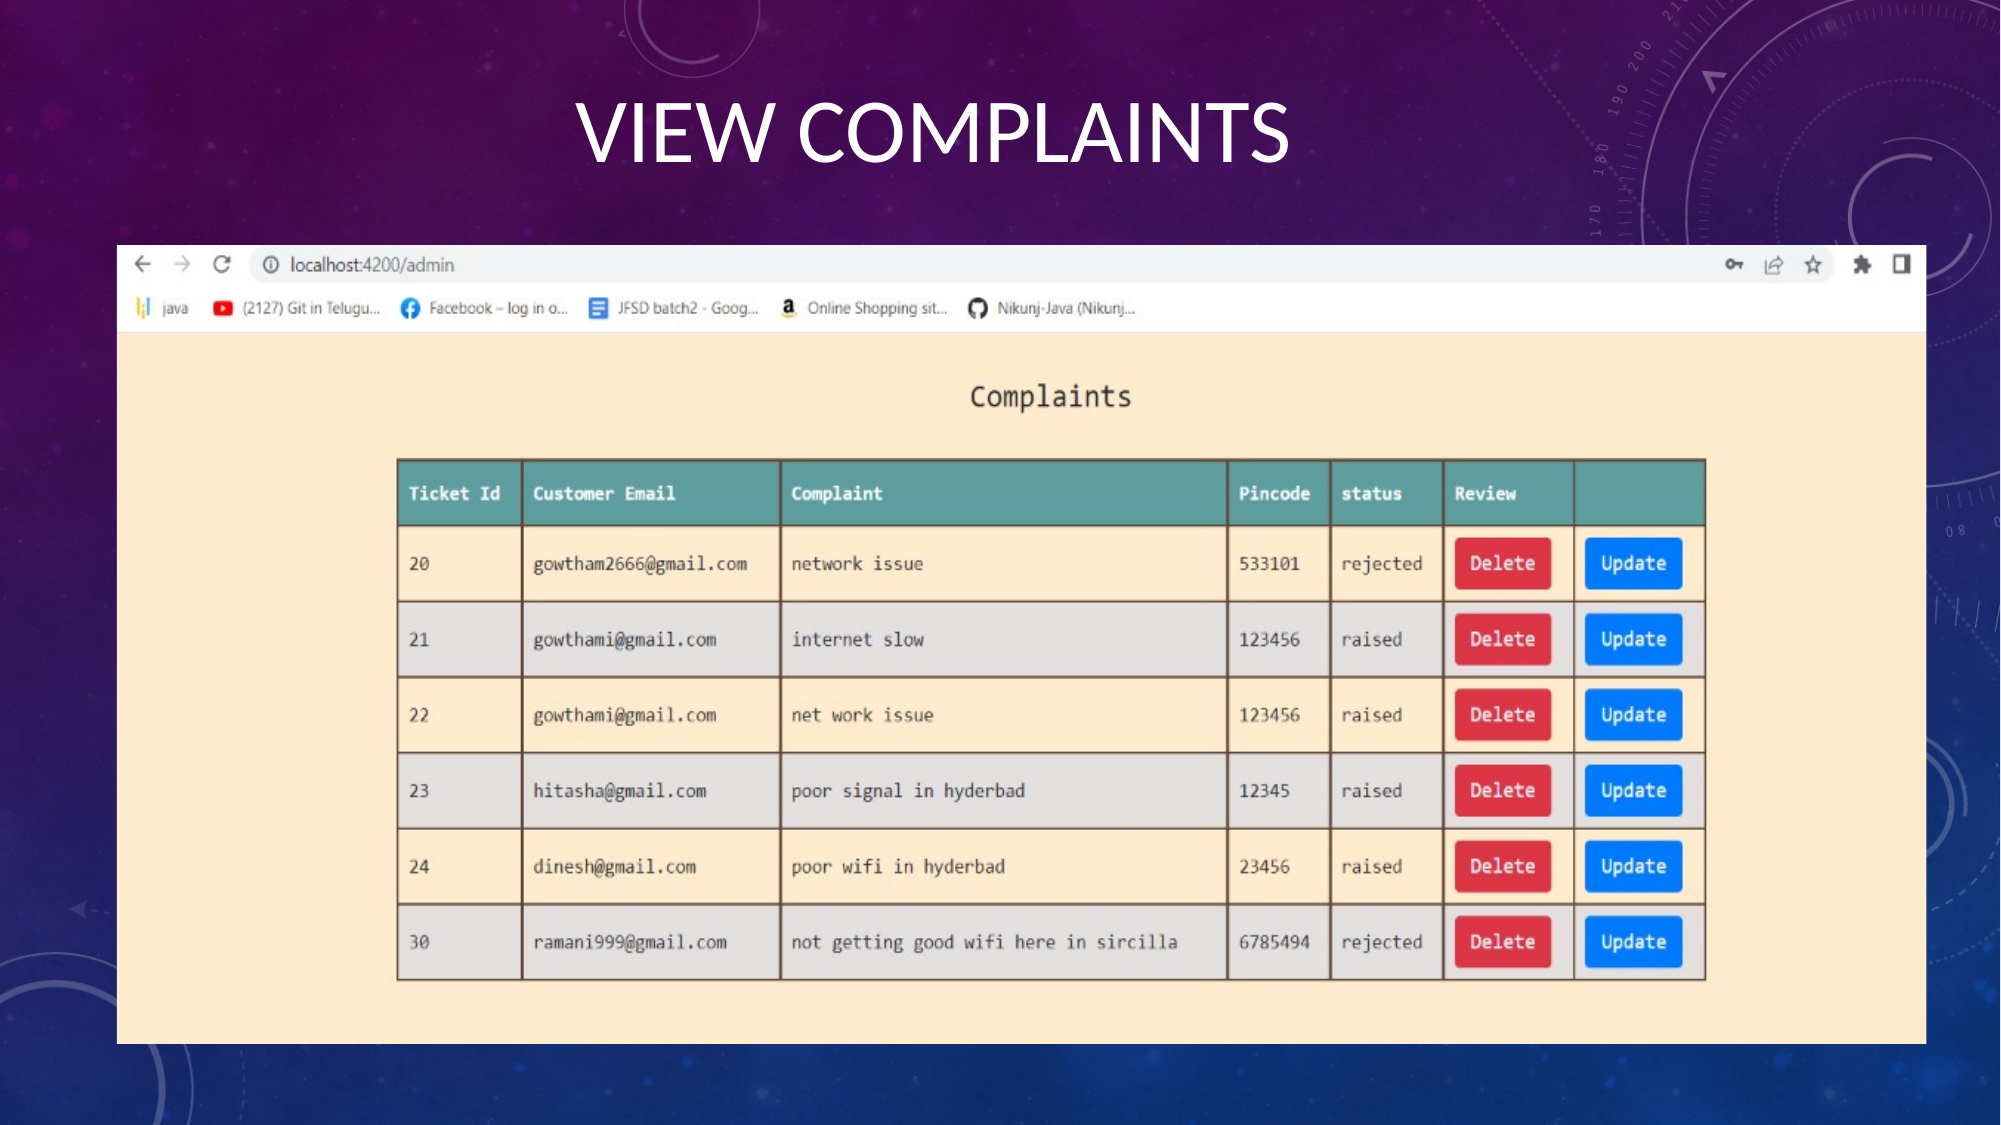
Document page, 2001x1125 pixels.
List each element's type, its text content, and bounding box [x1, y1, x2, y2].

title VIEW COMPLAINTS [560, 6, 2000, 246]
picture [0, 0, 2001, 1125]
